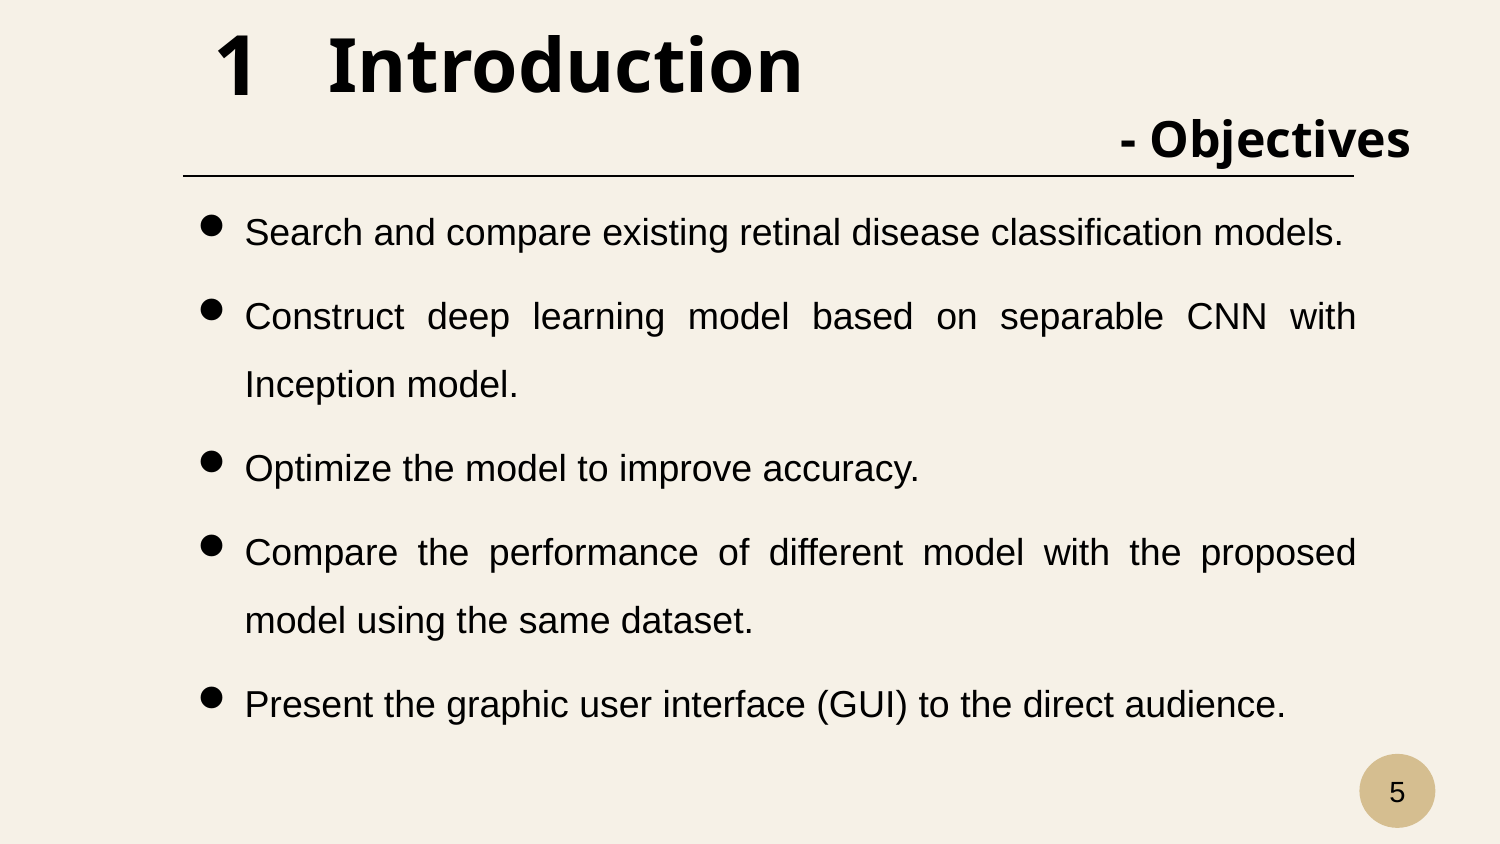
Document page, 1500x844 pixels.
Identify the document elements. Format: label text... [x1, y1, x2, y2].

text_box Search and compare existing retinal disease classification models. Construct deep learning model based on separable CNN with Inception model. Optimize the model to improve accuracy. Compare the performance of different model with the proposed model using the same dataset. Present the graphic user interface (GUI) to the direct audience. [182, 178, 1372, 733]
text_box 1 [214, 0, 637, 124]
title Introduction - Objectives [637, 17, 1500, 88]
text_box 5 [1359, 753, 1436, 828]
